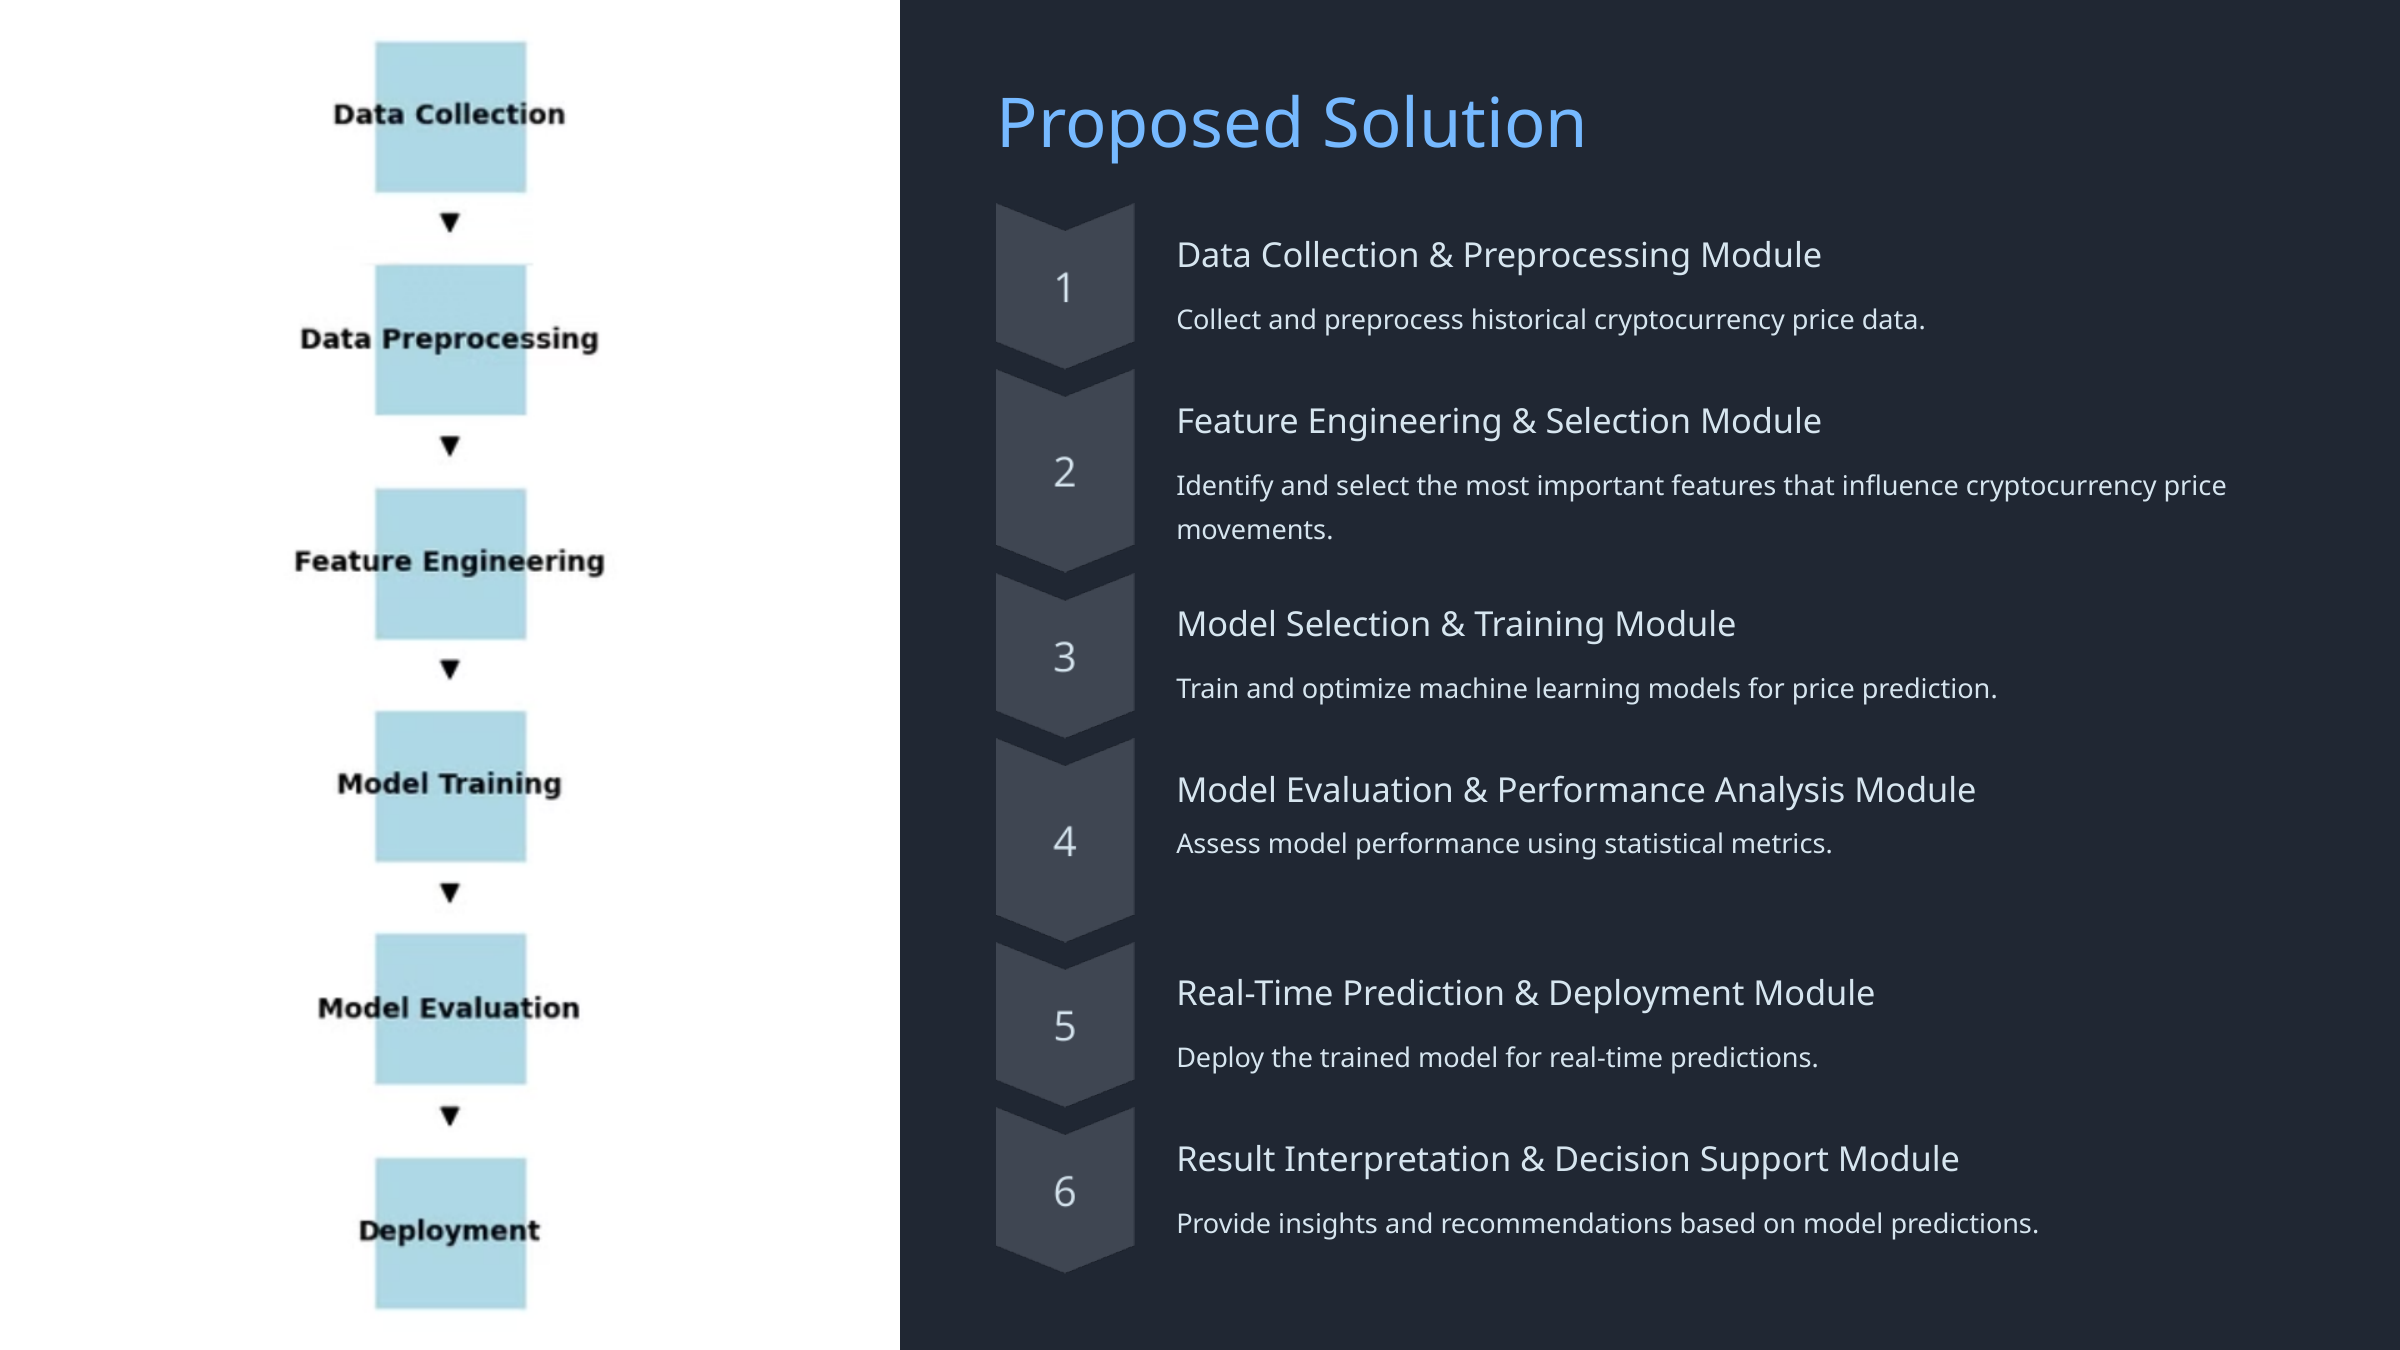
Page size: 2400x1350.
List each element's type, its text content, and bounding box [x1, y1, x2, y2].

text_box Proposed Solution [996, 76, 1688, 163]
text_box Train and optimize machine learning models for price prediction. [1176, 660, 2304, 705]
picture [996, 203, 1135, 1274]
text_box Result Interpretation & Decision Support Module [1176, 1135, 1962, 1179]
text_box Data Collection & Preprocessing Module [1176, 231, 1824, 275]
text_box Collect and preprocess historical cryptocurrency price data. [1176, 291, 2304, 336]
text_box Assess model performance using statistical metrics. [1176, 826, 2304, 915]
text_box Feature Engineering & Selection Module [1176, 397, 1829, 441]
text_box Model Selection & Training Module [1176, 600, 1751, 644]
picture [0, 0, 900, 1350]
text_box Real-Time Prediction & Deployment Module [1176, 969, 1889, 1014]
text_box Deploy the trained model for real-time predictions. [1176, 1029, 2304, 1074]
text_box Model Evaluation & Performance Analysis Module [1176, 766, 1998, 810]
text_box Provide insights and recommendations based on model predictions. [1176, 1195, 2304, 1240]
text_box Identify and select the most important features that influence cryptocurrency price movements. [1176, 456, 2304, 546]
